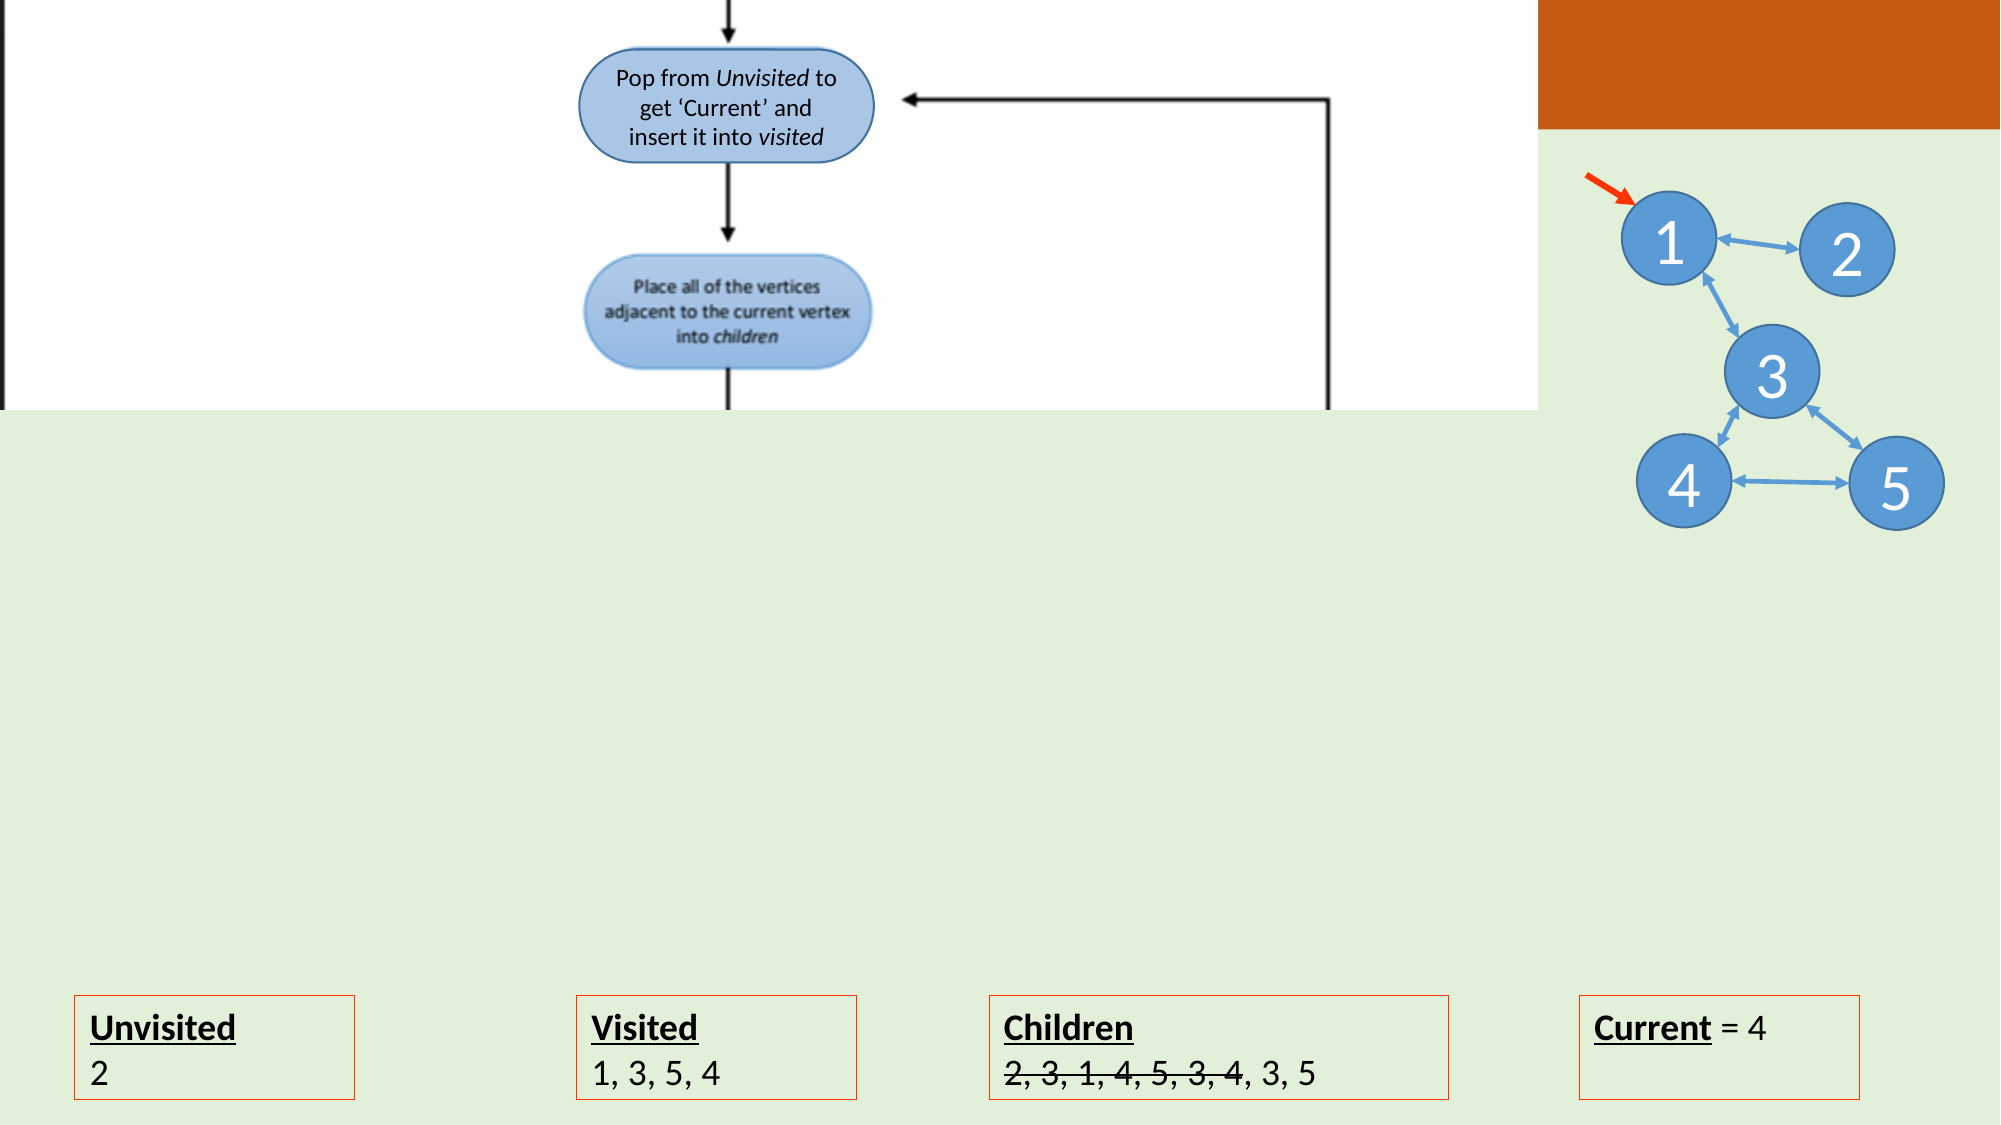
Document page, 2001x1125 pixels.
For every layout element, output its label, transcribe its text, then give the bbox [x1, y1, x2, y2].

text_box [1586, 174, 1945, 530]
text_box Visited 1, 3, 5, 4 [576, 995, 857, 1100]
title Homework [1539, 0, 2000, 130]
text_box Children 2, 3, 1, 4, 5, 3, 4, 3, 5 [989, 995, 1449, 1100]
text_box Unvisited 2 [74, 995, 355, 1100]
text_box Current = 4 [1579, 995, 1860, 1100]
picture [0, 0, 1539, 410]
